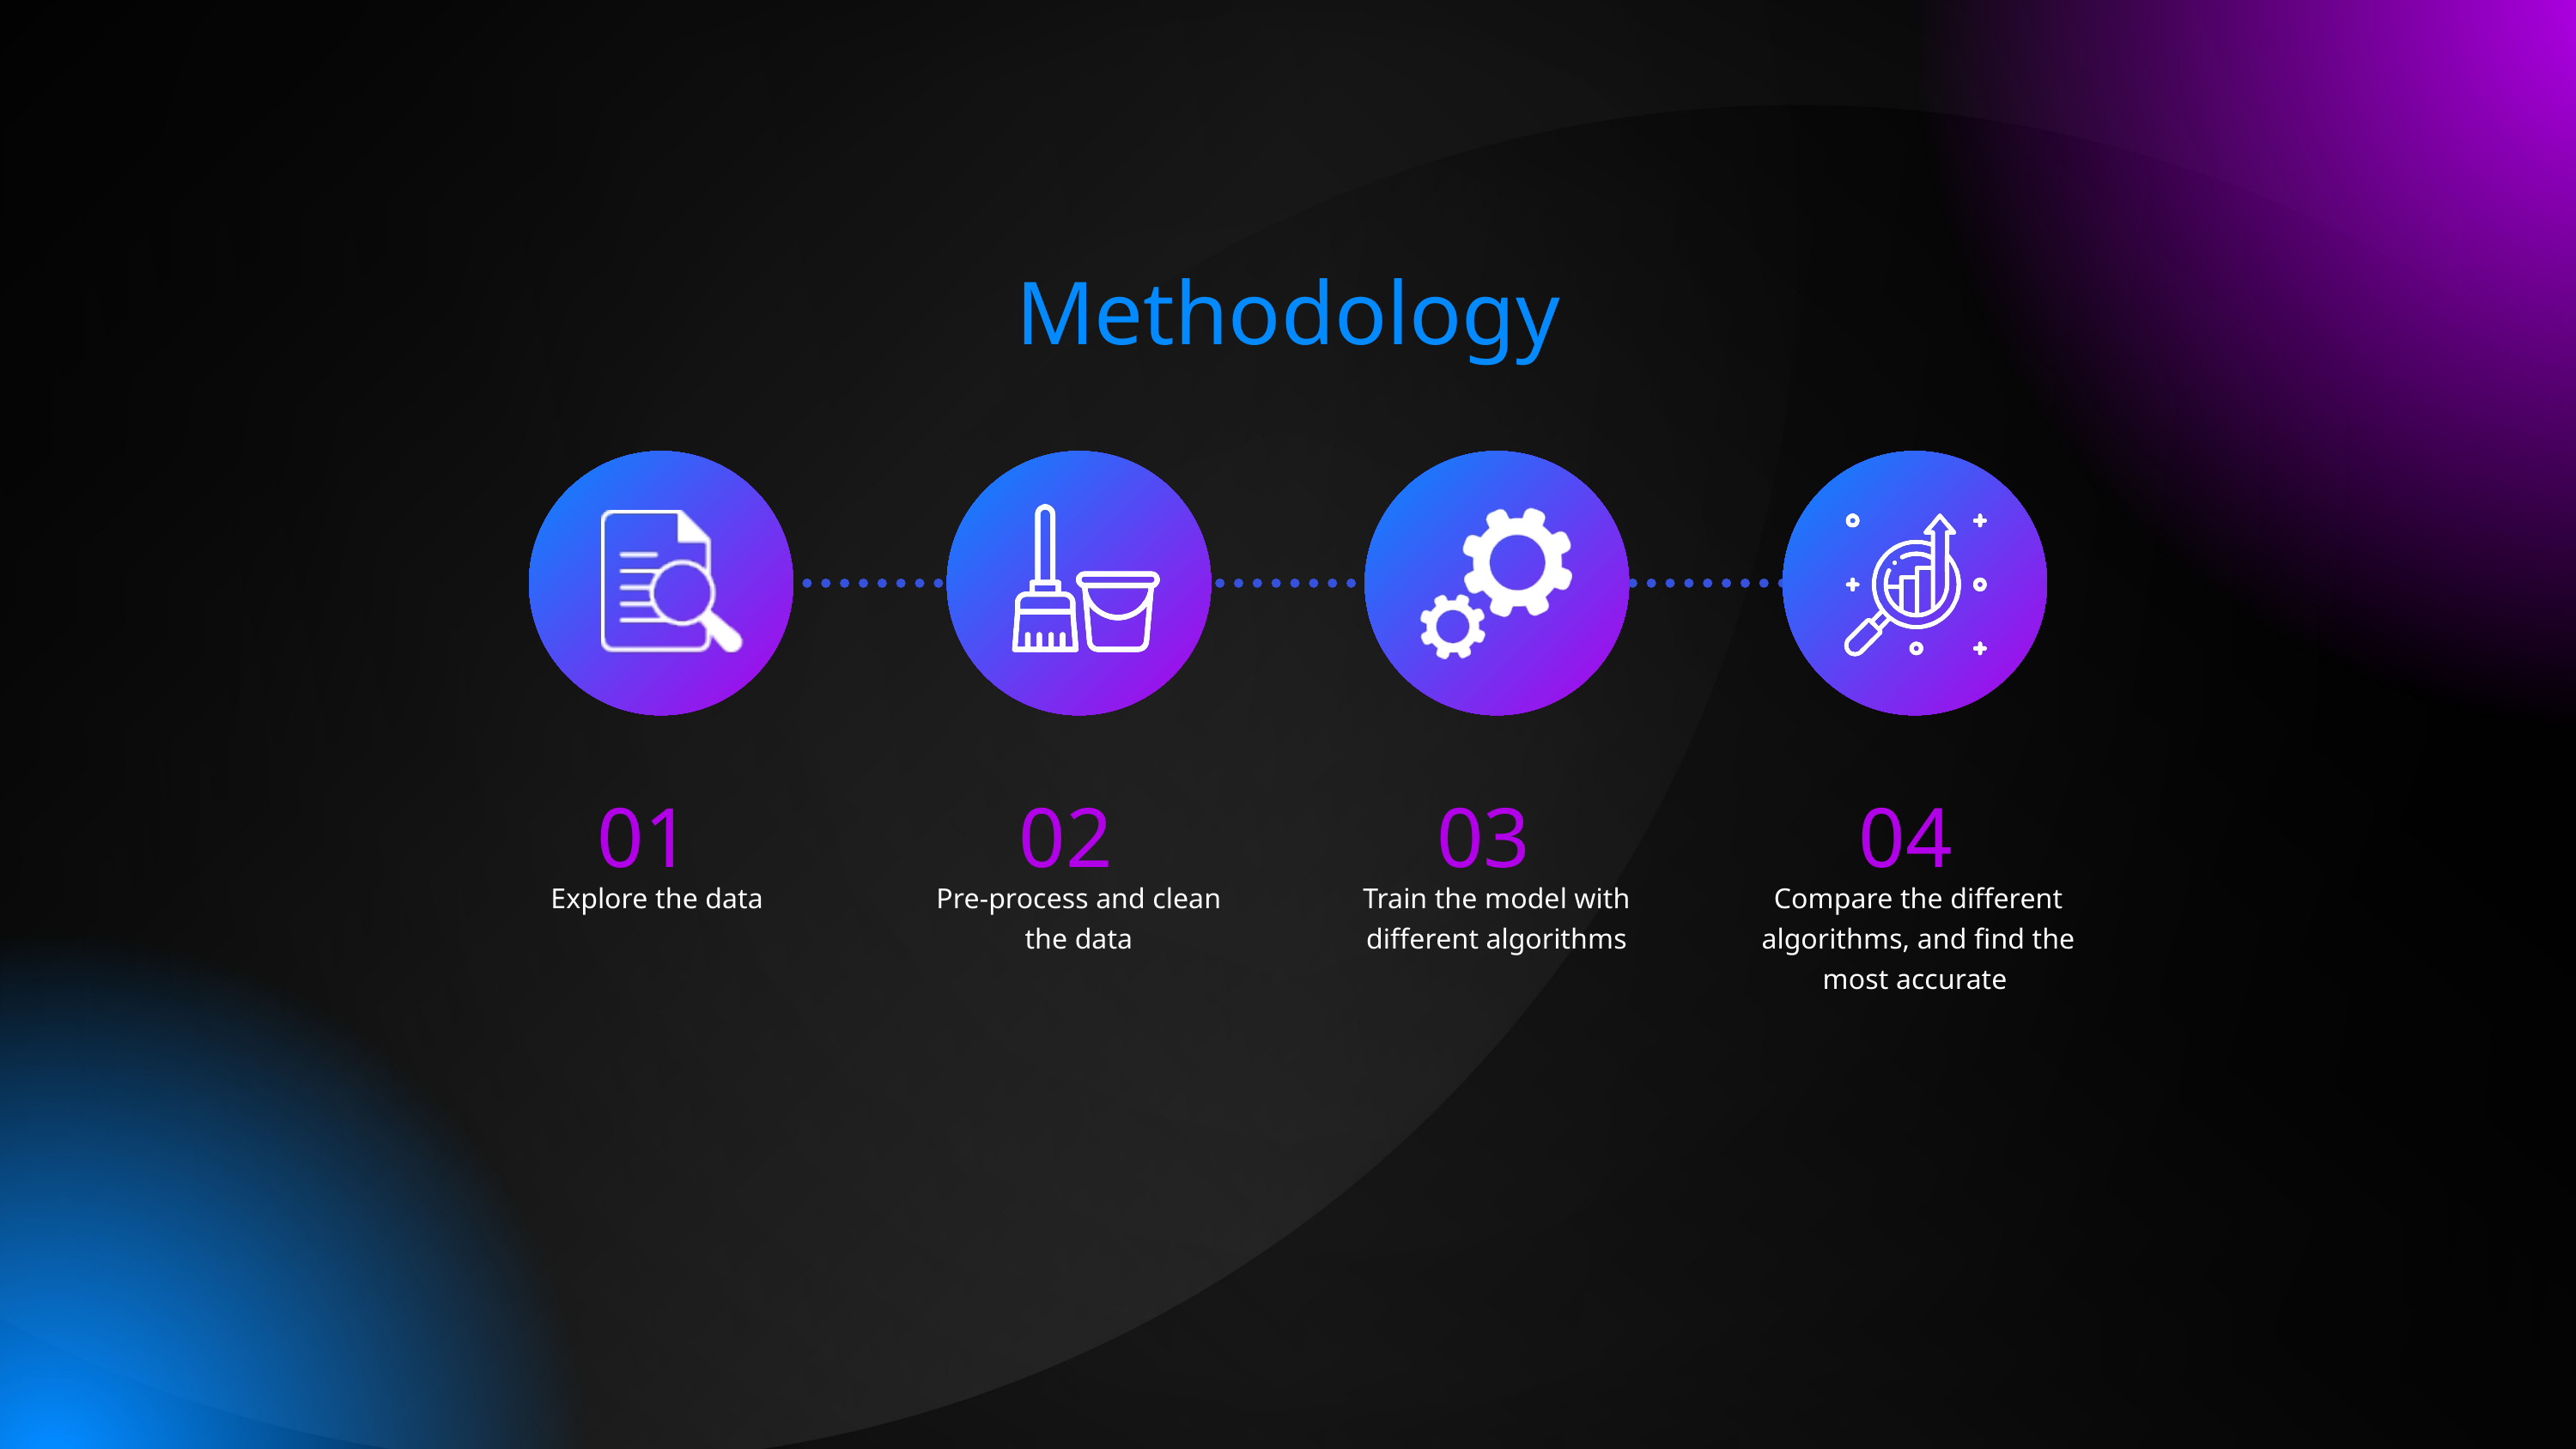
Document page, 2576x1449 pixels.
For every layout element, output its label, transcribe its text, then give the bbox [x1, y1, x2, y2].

text_box [0, 879, 645, 1449]
text_box [0, 0, 2576, 1449]
text_box Train the model with different algorithms [1337, 874, 1657, 955]
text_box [1782, 451, 2048, 716]
text_box Explore the data [497, 874, 567, 879]
text_box Explore the data [645, 874, 817, 915]
text_box 02 [988, 770, 1144, 884]
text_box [1364, 451, 1630, 716]
text_box Pre-process and clean the data [919, 874, 1239, 955]
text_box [946, 451, 1212, 716]
text_box 03 [1406, 770, 1561, 884]
text_box Methodology [681, 240, 1895, 362]
text_box Compare the different algorithms, and find the most accurate [1759, 874, 2079, 996]
text_box 04 [1828, 770, 1983, 884]
text_box 01 [567, 770, 721, 884]
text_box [528, 451, 794, 716]
text_box [1837, 0, 2576, 806]
